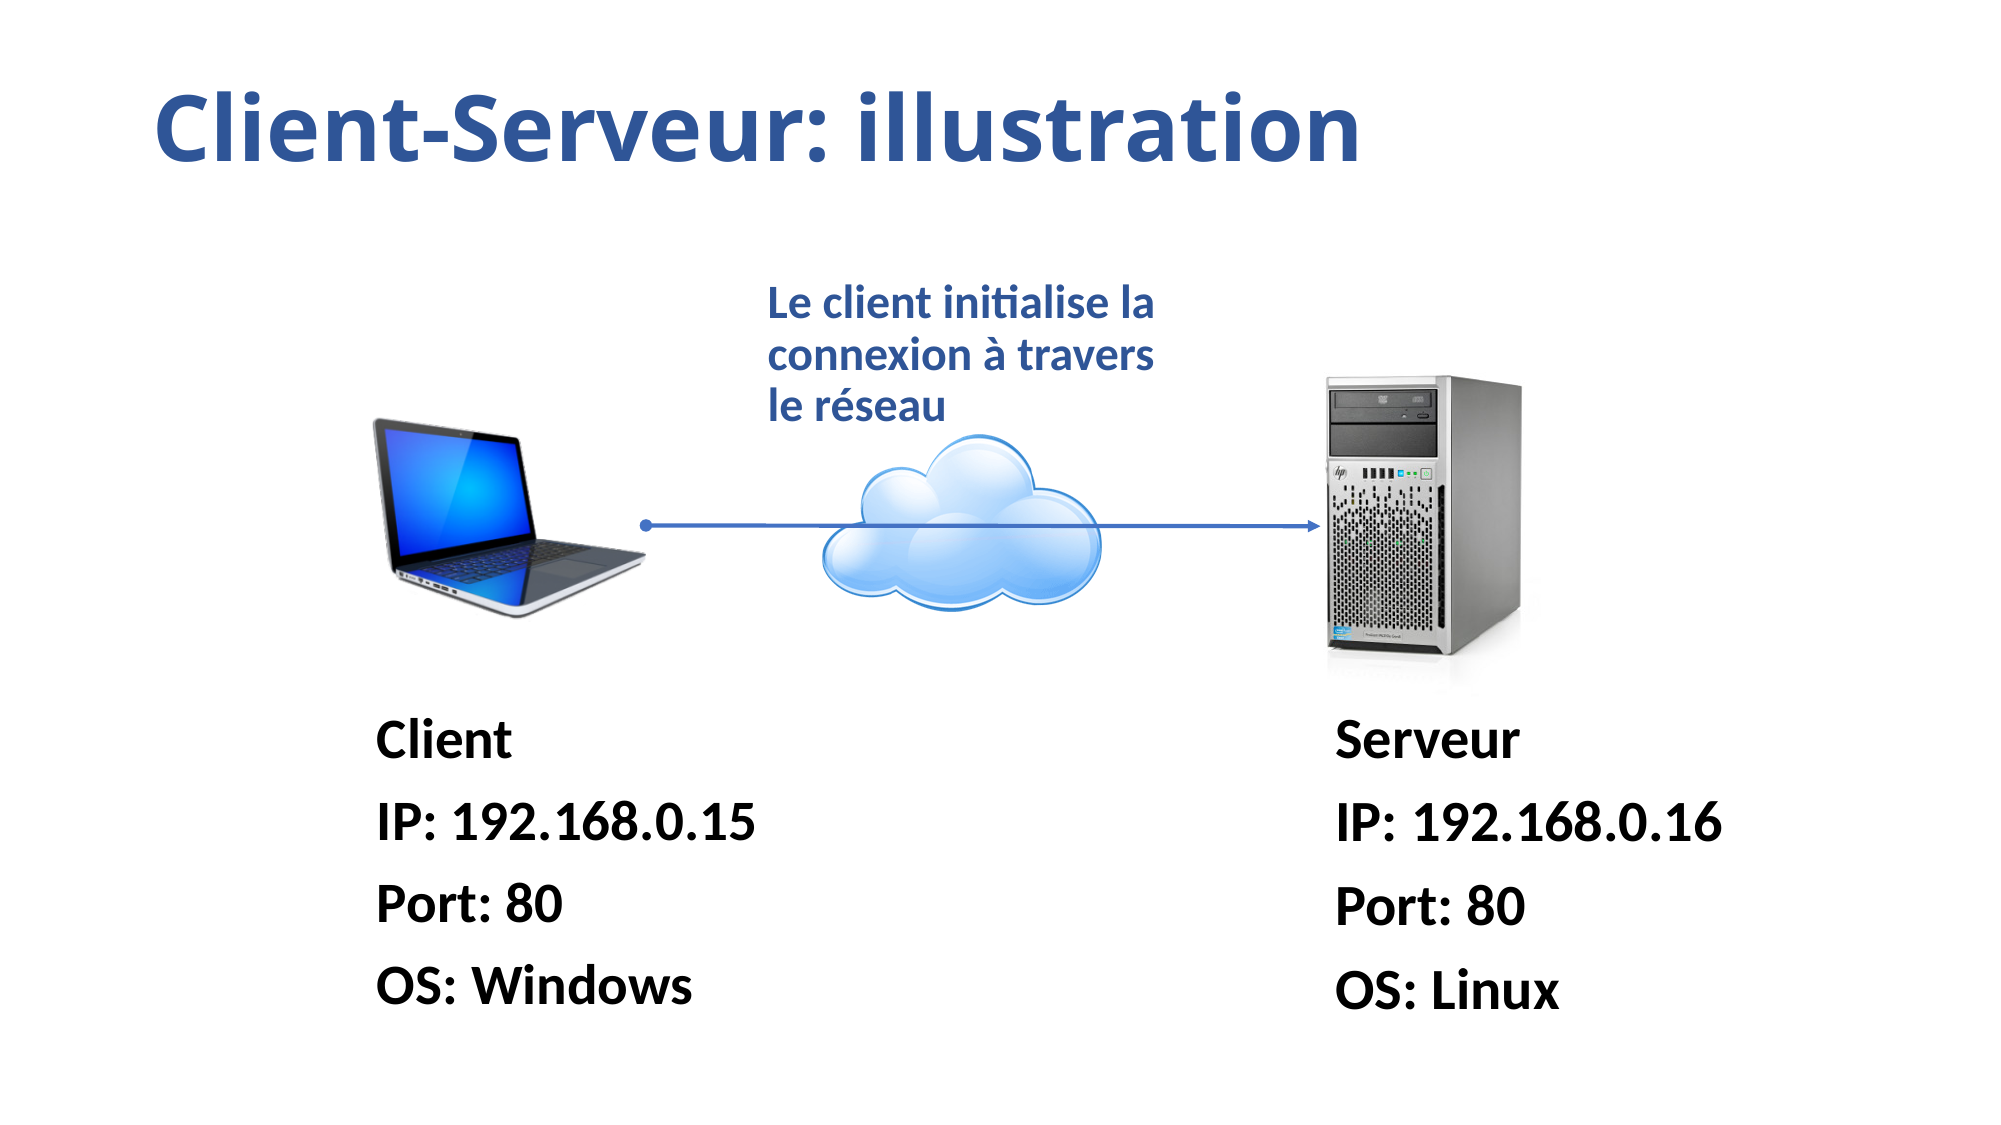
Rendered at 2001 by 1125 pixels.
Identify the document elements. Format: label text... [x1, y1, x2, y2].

text_box Client IP: 192.168.0.15 Port: 80 OS: Windows [361, 701, 823, 1027]
picture [1320, 356, 1547, 697]
text_box Serveur IP: 192.168.0.16 Port: 80 OS: Linux [1320, 700, 1789, 1071]
picture [822, 434, 1102, 525]
text_box Le client initialise la connexion à travers le réseau [752, 270, 1214, 441]
picture [372, 388, 646, 663]
title Client-Serveur: illustration [137, 23, 1863, 241]
picture [822, 527, 1102, 617]
